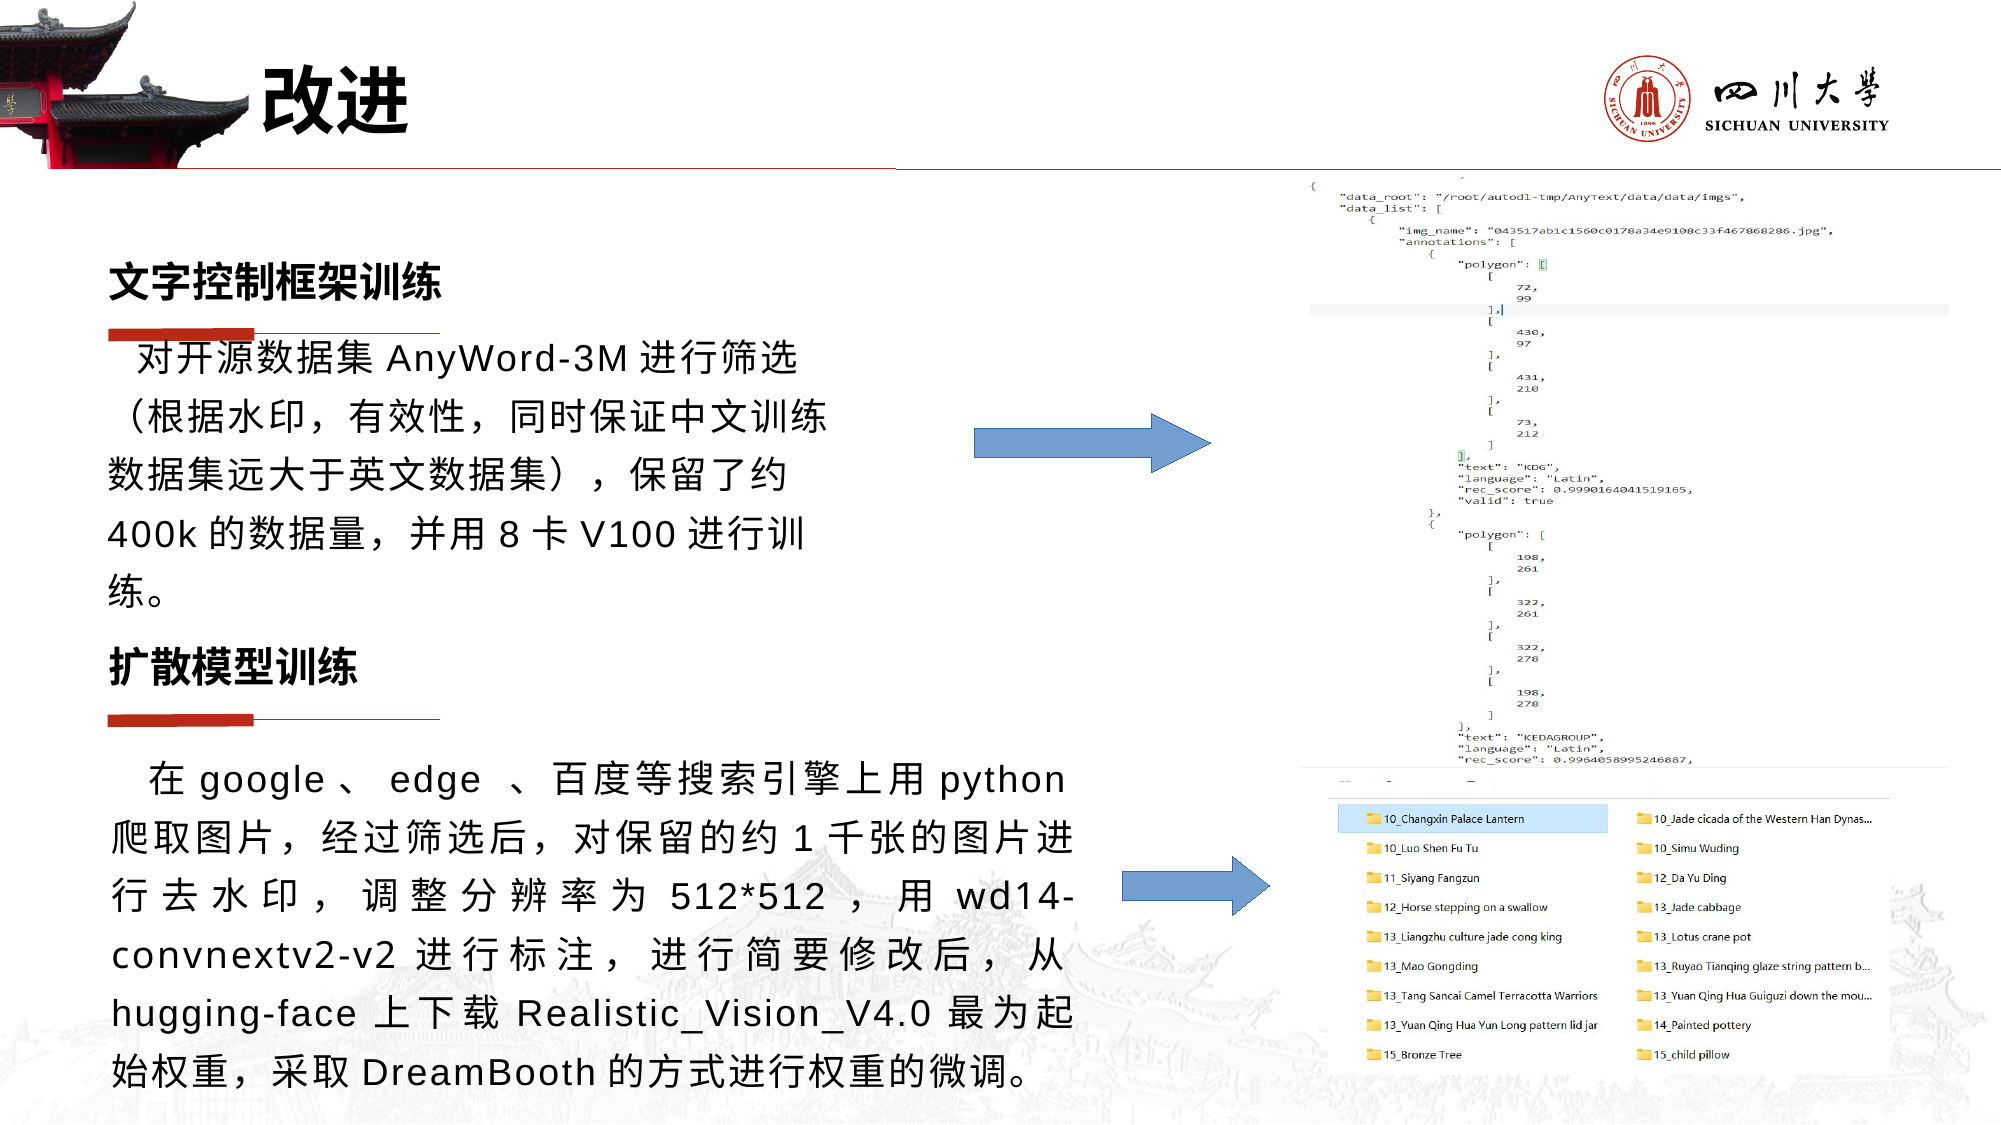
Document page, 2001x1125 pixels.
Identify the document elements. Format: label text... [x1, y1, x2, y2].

text_box [1122, 856, 1270, 916]
picture [1299, 177, 1949, 768]
text_box [974, 413, 1211, 473]
picture [0, 0, 249, 169]
text_box 对开源数据集AnyWord-3M进行筛选（根据水印，有效性，同时保证中文训练数据集远大于英文数据集），保留了约400k的数据量，并用8卡V100进行训练。 [92, 313, 882, 680]
picture [1328, 781, 1890, 1075]
list 改进 [260, 55, 907, 143]
text_box 在google、edge 、百度等搜索引擎上用python爬取图片，经过筛选后，对保留的约1千张的图片进行去水印，调整分辨率为512*512，用wd14-convnextv2-v2进行标注，进行简要修改后，从hugging-face上下载Realistic_Vision_V4.0最为起始权重，采取DreamBooth的方式进行权重的微调。 [96, 734, 1092, 1125]
text_box 扩散模型训练 [93, 680, 663, 698]
text_box 文字控制框架训练 [94, 248, 664, 313]
